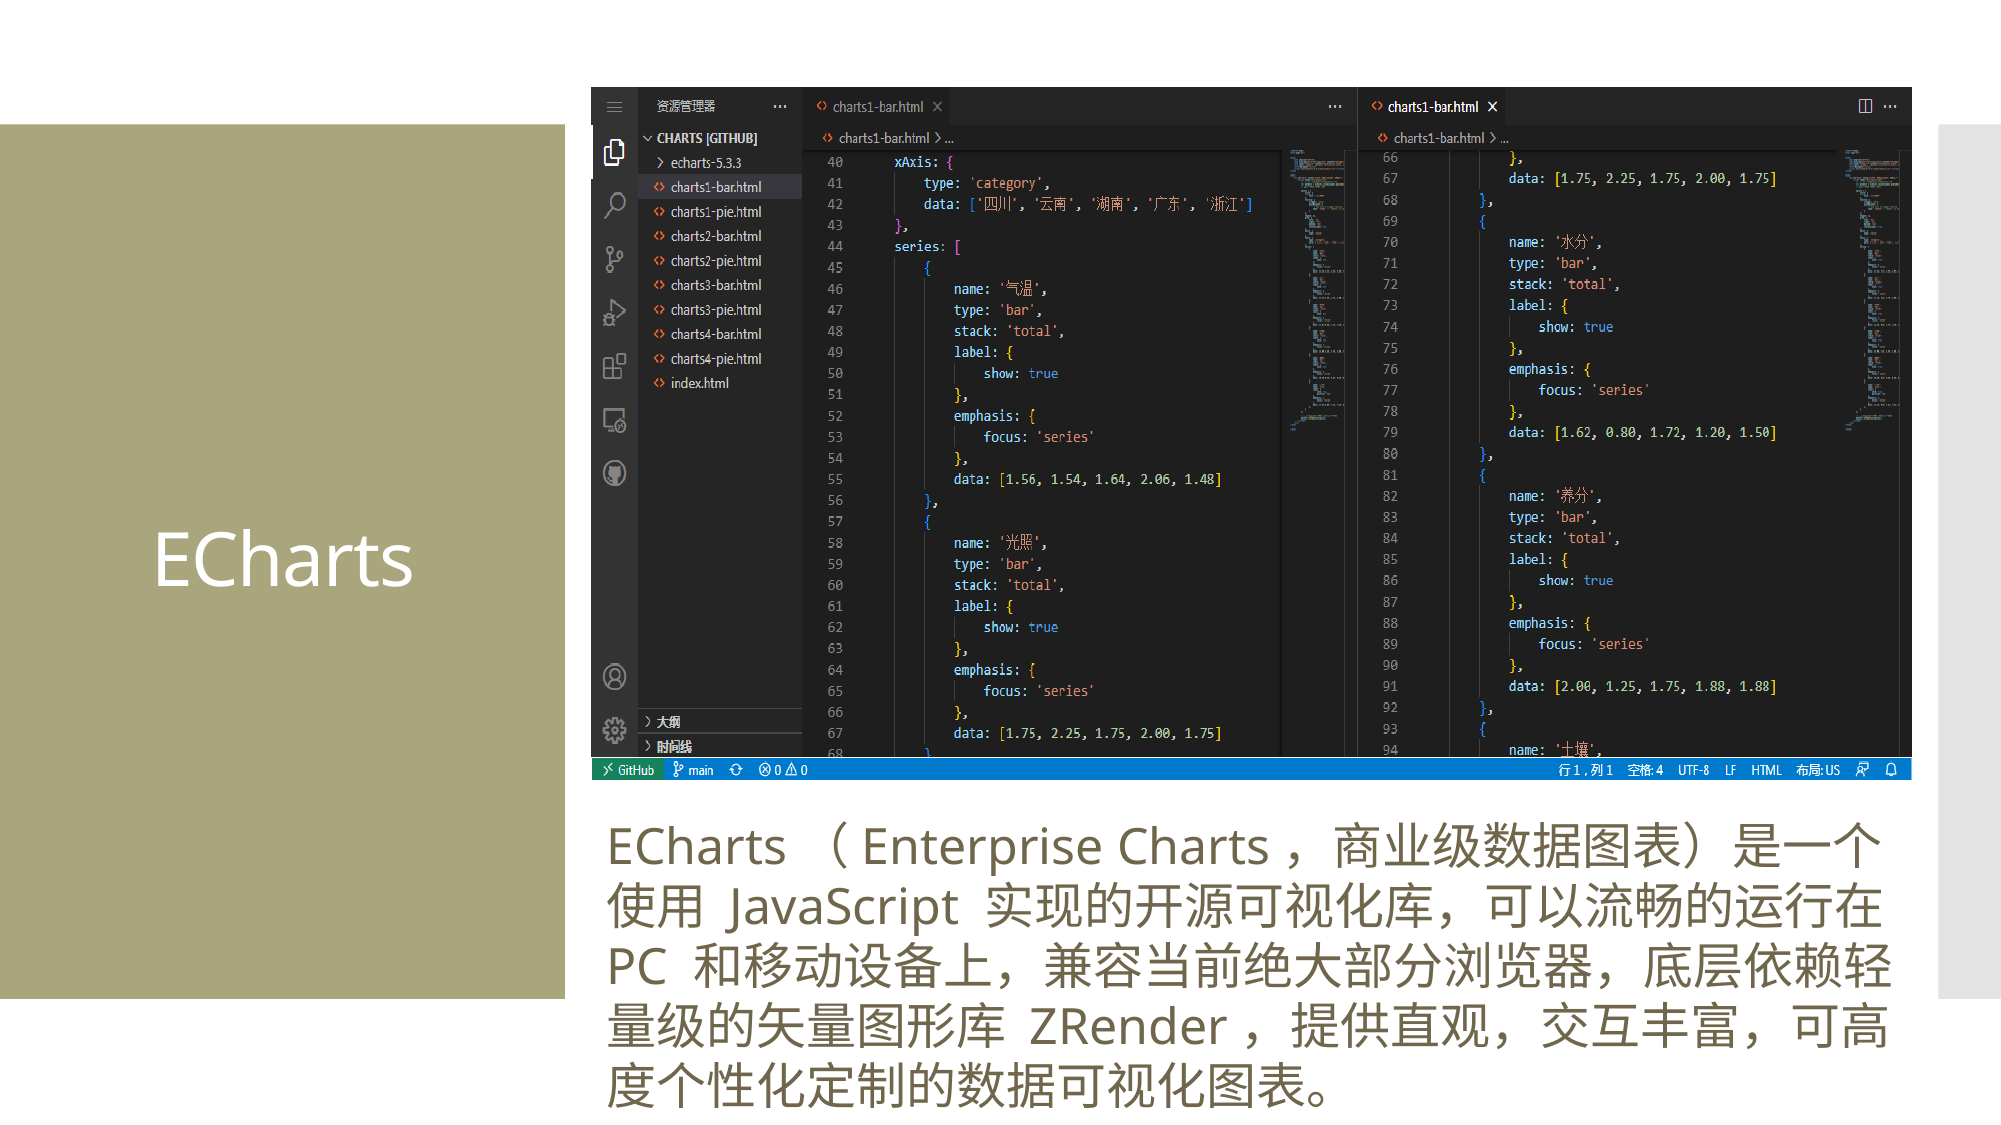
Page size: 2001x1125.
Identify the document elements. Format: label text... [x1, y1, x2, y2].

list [591, 87, 1912, 782]
title ECharts [41, 184, 525, 940]
text_box ECharts（Enterprise Charts，商业级数据图表）是一个使用 JavaScript 实现的开源可视化库，可以流畅的运行在 PC 和移动设备上，兼容当前绝大部分浏览器，底层依赖轻量级的矢量图形库 ZRender，提供直观，交互丰富，可高度个性化定制的数据可视化图表。 [591, 806, 1912, 1122]
